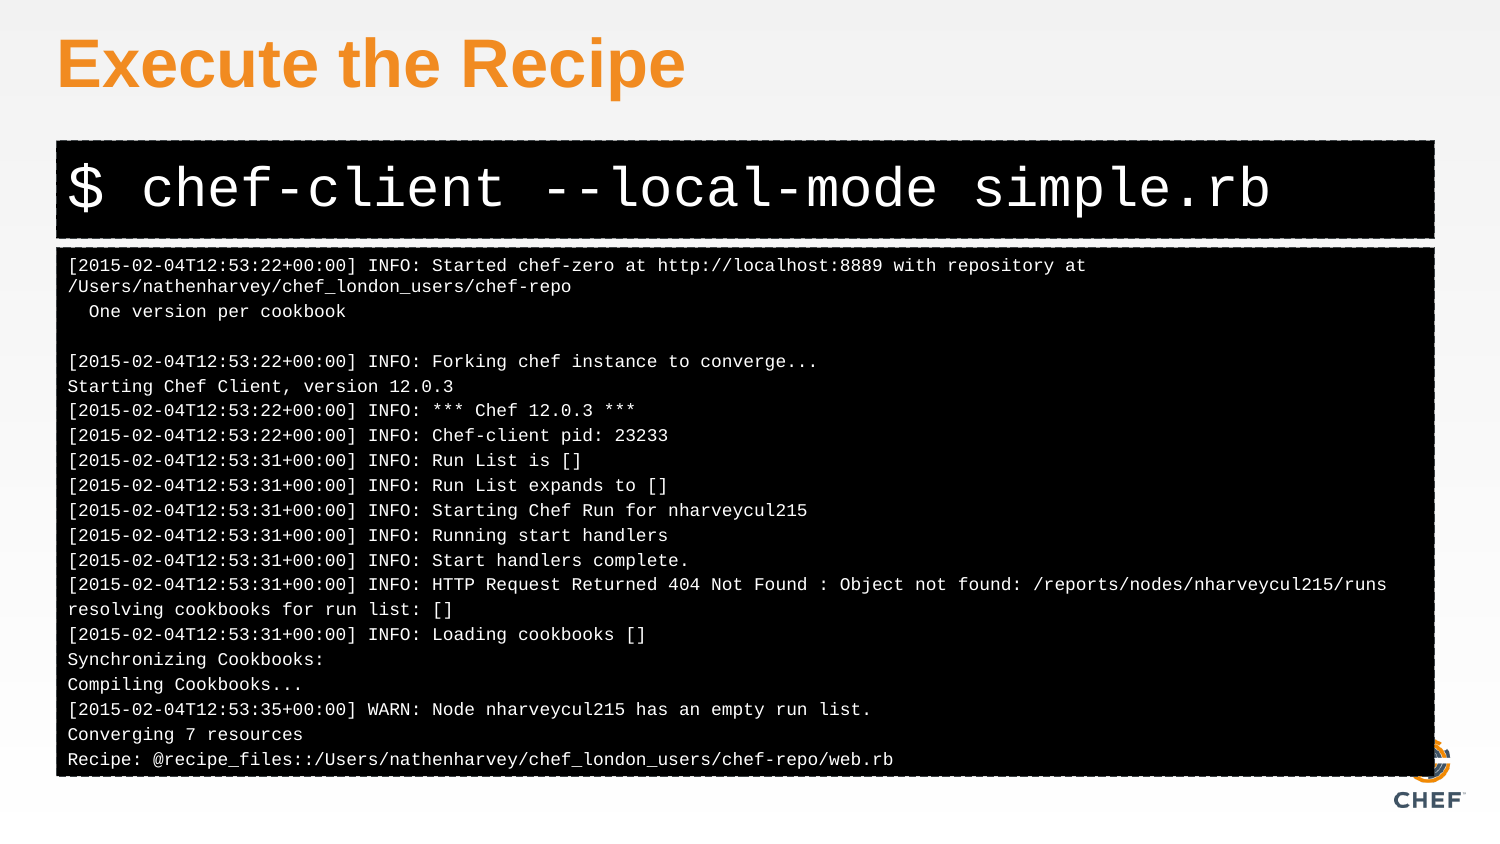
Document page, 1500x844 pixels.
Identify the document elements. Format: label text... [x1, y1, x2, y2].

list [2015-02-04T12:53:22+00:00] INFO: Started chef-zero at http://localhost:8889 with repository at /Users/nathenharvey/chef_london_users/chef-repo One version per cookbook [2015-02-04T12:53:22+00:00] INFO: Forking chef instance to converge... Starting Chef Client, version 12.0.3 [2015-02-04T12:53:22+00:00] INFO: *** Chef 12.0.3 *** [2015-02-04T12:53:22+00:00] INFO: Chef-client pid: 23233 [2015-02-04T12:53:31+00:00] INFO: Run List is [] [2015-02-04T12:53:31+00:00] INFO: Run List expands to [] [2015-02-04T12:53:31+00:00] INFO: Starting Chef Run for nharveycul215 [2015-02-04T12:53:31+00:00] INFO: Running start handlers [2015-02-04T12:53:31+00:00] INFO: Start handlers complete. [2015-02-04T12:53:31+00:00] INFO: HTTP Request Returned 404 Not Found : Object not found: /reports/nodes/nharveycul215/runs resolving cookbooks for run list: [] [2015-02-04T12:53:31+00:00] INFO: Loading cookbooks [] Synchronizing Cookbooks: Compiling Cookbooks... [2015-02-04T12:53:35+00:00] WARN: Node nharveycul215 has an empty run list. Converging 7 resources Recipe: @recipe_files::/Users/nathenharvey/chef_london_users/chef-repo/web.rb [56, 247, 1435, 777]
picture [1394, 738, 1466, 808]
title Execute the Recipe [56, 28, 1435, 105]
list chef-client --local-mode simple.rb [129, 150, 1431, 219]
